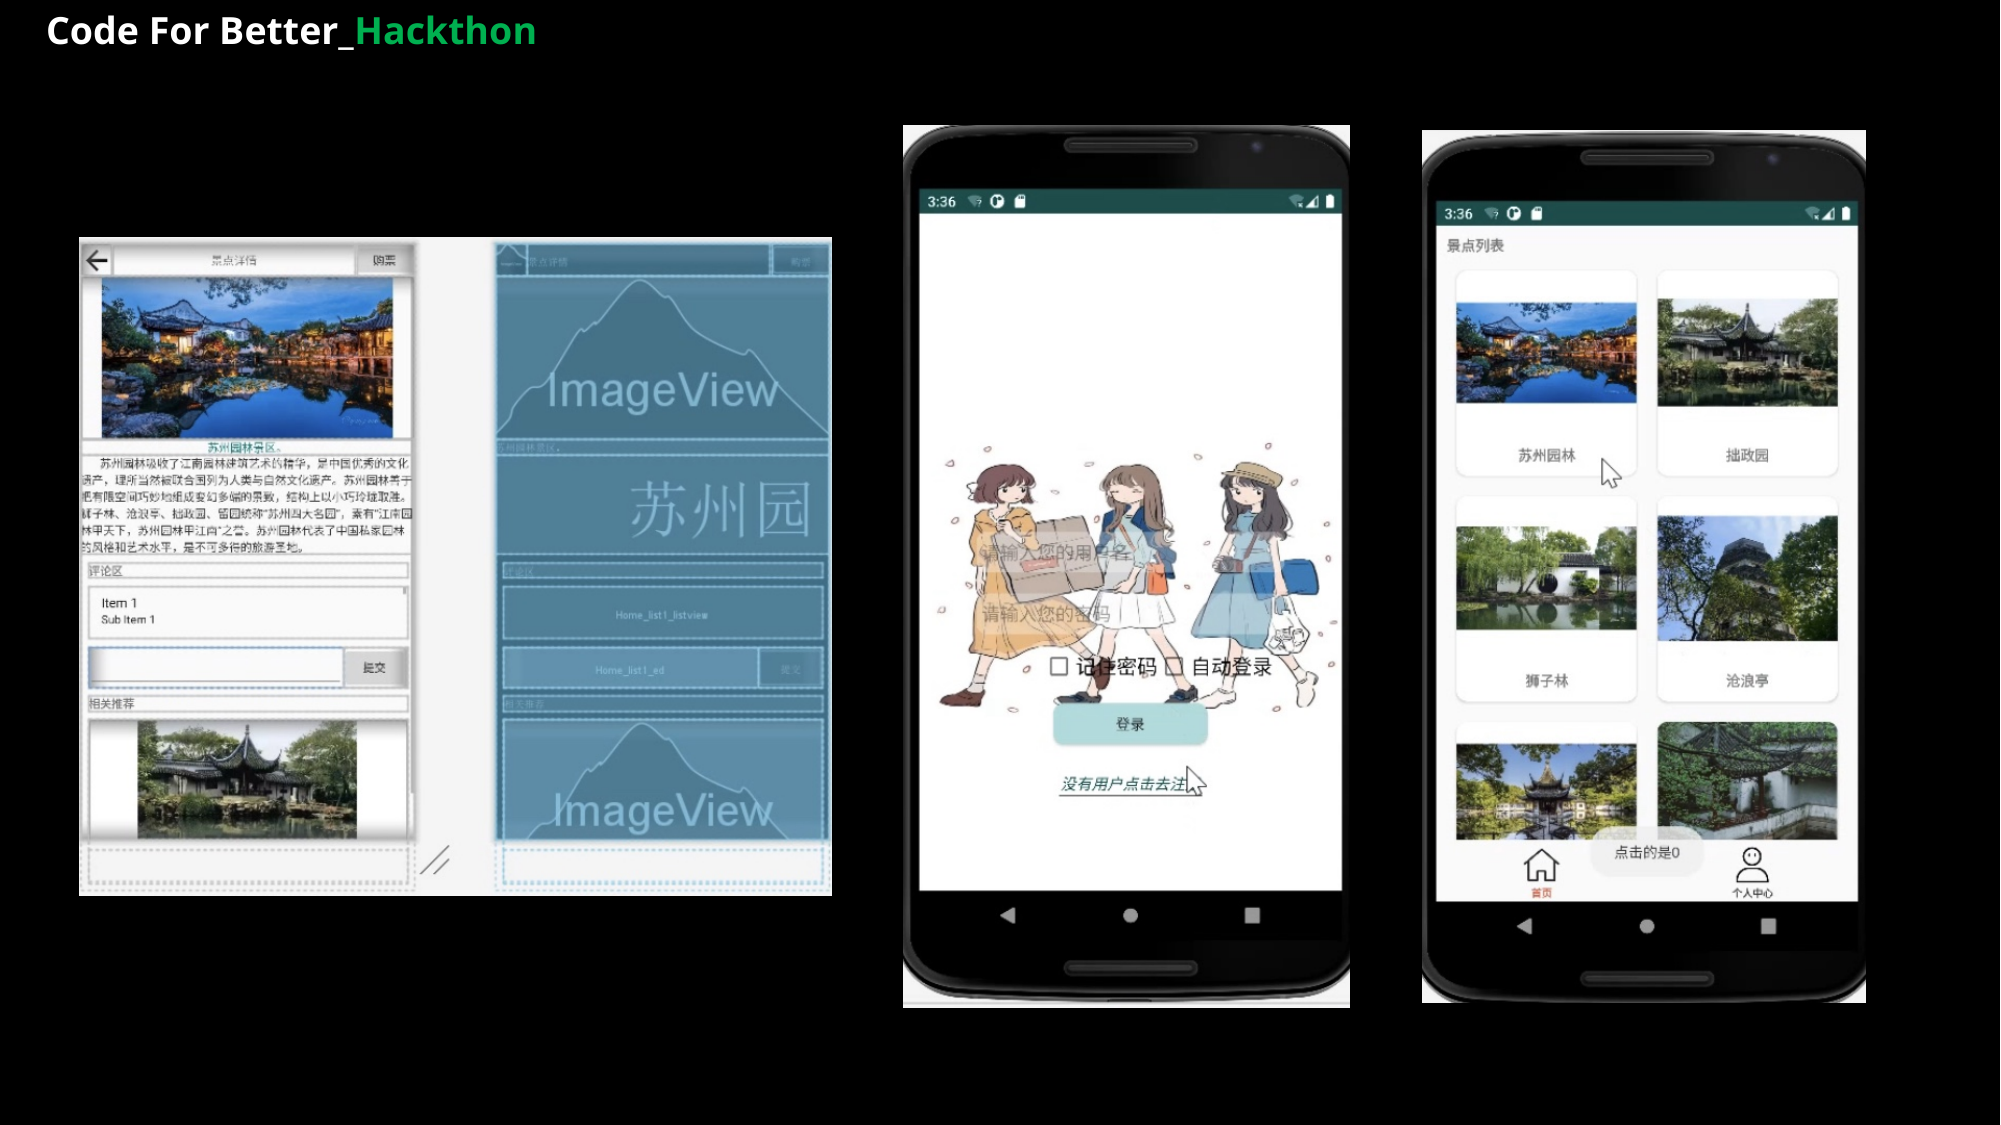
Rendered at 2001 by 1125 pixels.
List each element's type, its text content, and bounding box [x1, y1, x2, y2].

picture [78, 237, 832, 897]
text_box Code For Better_Hackthon [0, 0, 584, 60]
picture [903, 125, 1350, 1008]
picture [1421, 129, 1867, 1004]
